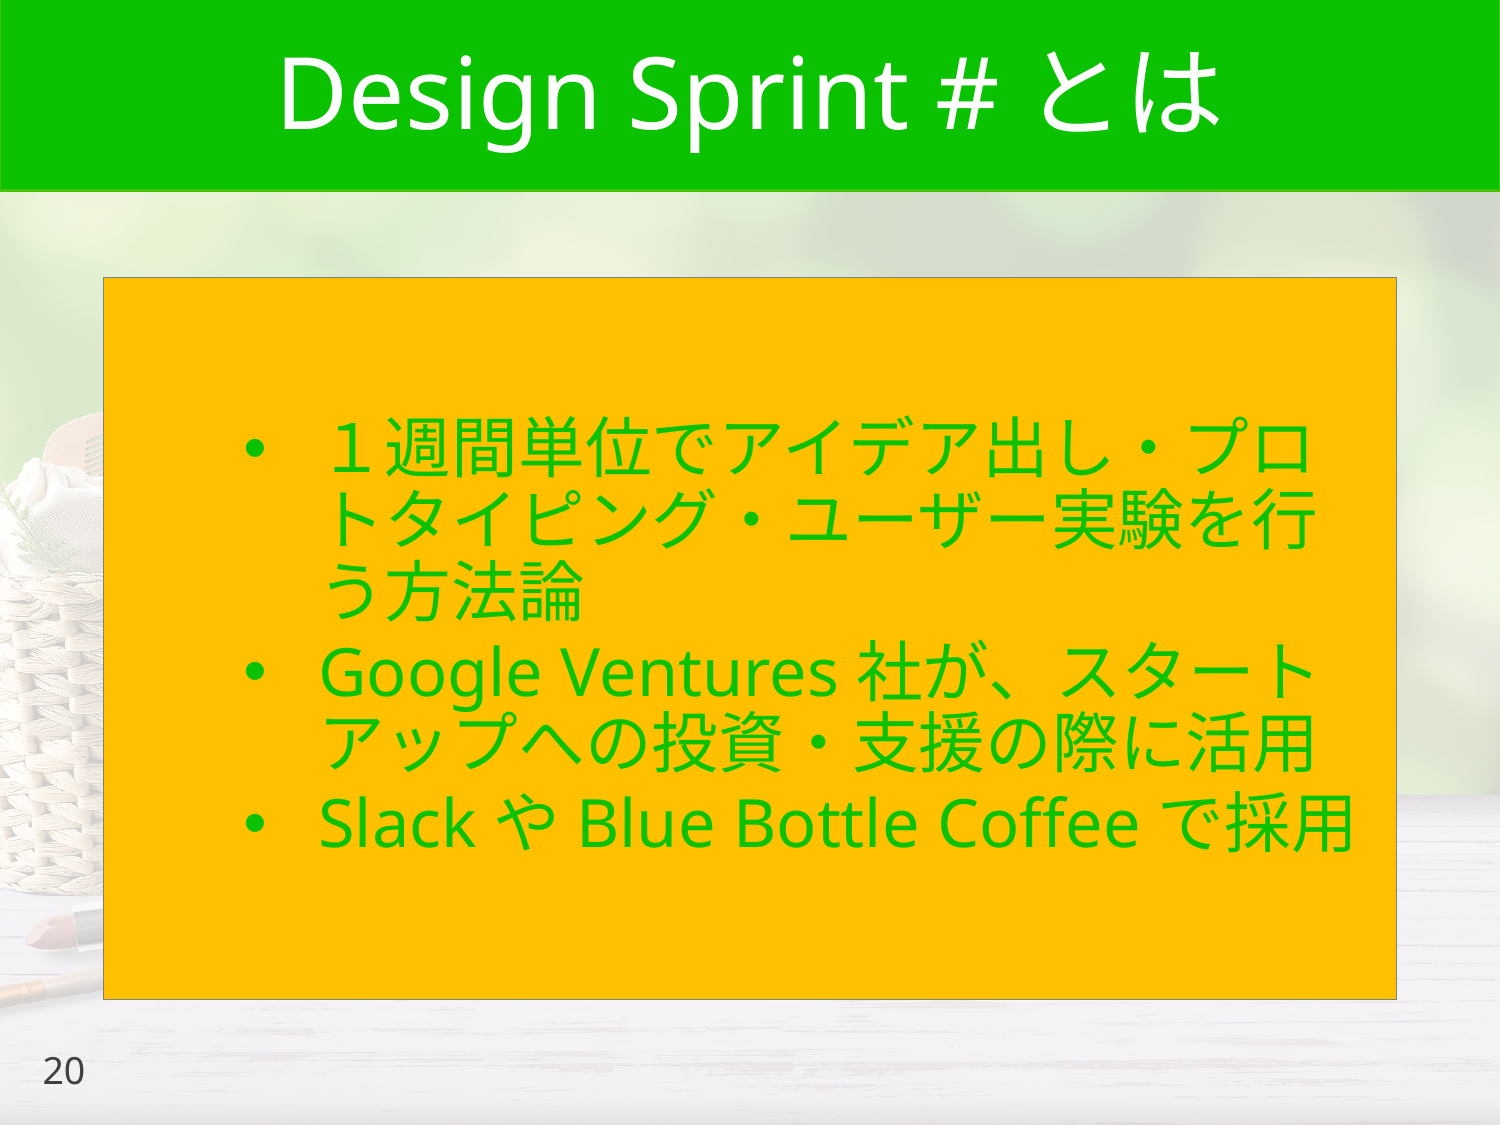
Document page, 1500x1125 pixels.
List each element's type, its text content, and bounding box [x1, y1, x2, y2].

slide_number 20 [27, 1042, 146, 1102]
list １週間単位でアイデア出し・プロトタイピング・ユーザー実験を行う方法論 Google Ventures社が、スタートアップへの投資・支援の際に活用 SlackやBlue Bottle Coffeeで採用 [103, 277, 1397, 1000]
title Design Sprint #とは [0, 53, 1500, 140]
